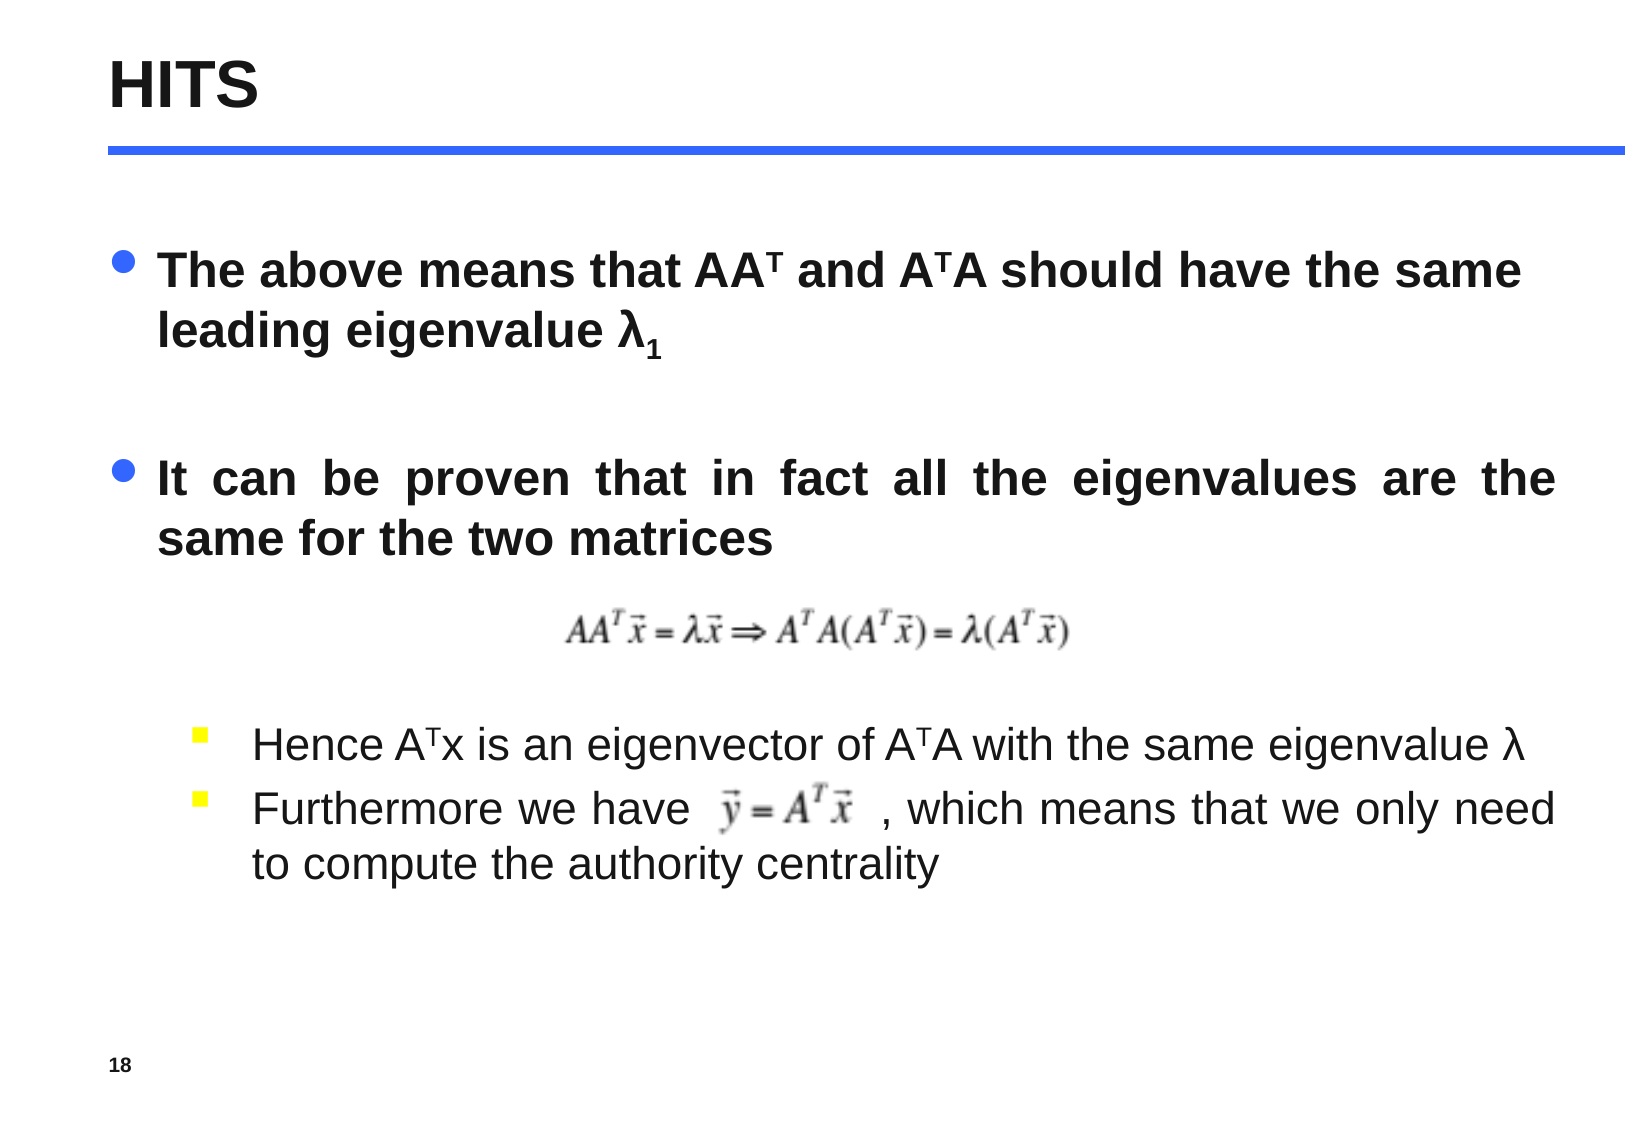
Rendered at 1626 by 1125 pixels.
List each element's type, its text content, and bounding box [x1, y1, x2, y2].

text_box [559, 600, 1073, 657]
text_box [714, 774, 858, 839]
list The above means that AAT and ATA should have the same leading eigenvalue λ1 It can be proven that in fact all the eigenvalues are the same for the two matrices Hence ATx is an eigenvector of ATA with the same eigenvalue λ Furthermore we have , which means that we only need to compute the authority centrality [108, 237, 1558, 975]
slide_number 18 [108, 1051, 188, 1077]
title HITS [108, 30, 1558, 131]
